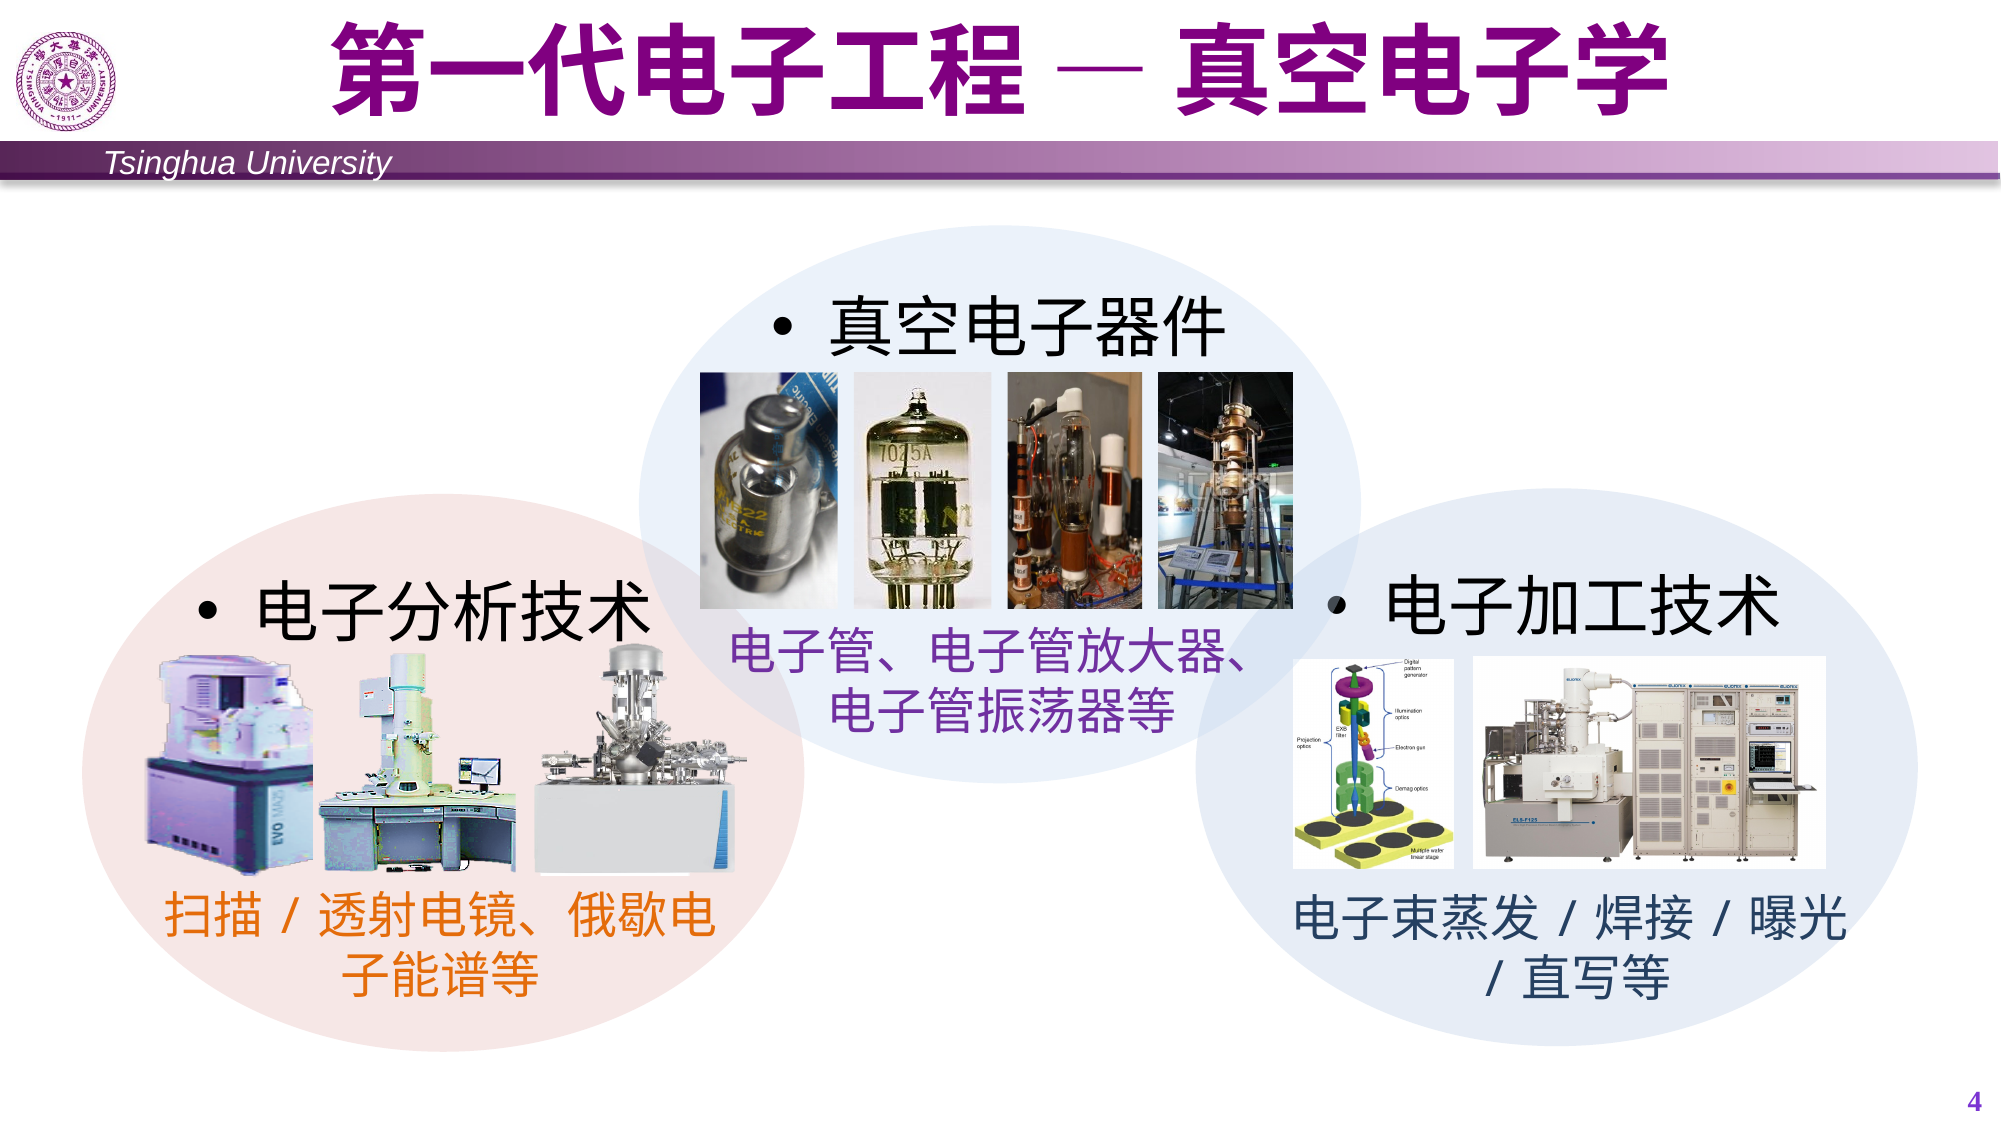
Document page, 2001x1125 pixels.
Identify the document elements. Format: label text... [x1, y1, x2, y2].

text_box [638, 225, 1362, 784]
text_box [1195, 488, 1919, 1047]
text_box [81, 493, 805, 1052]
slide_number 4 [1827, 1076, 1998, 1124]
title 第一代电子工程 — 真空电子学 [0, 0, 2000, 141]
